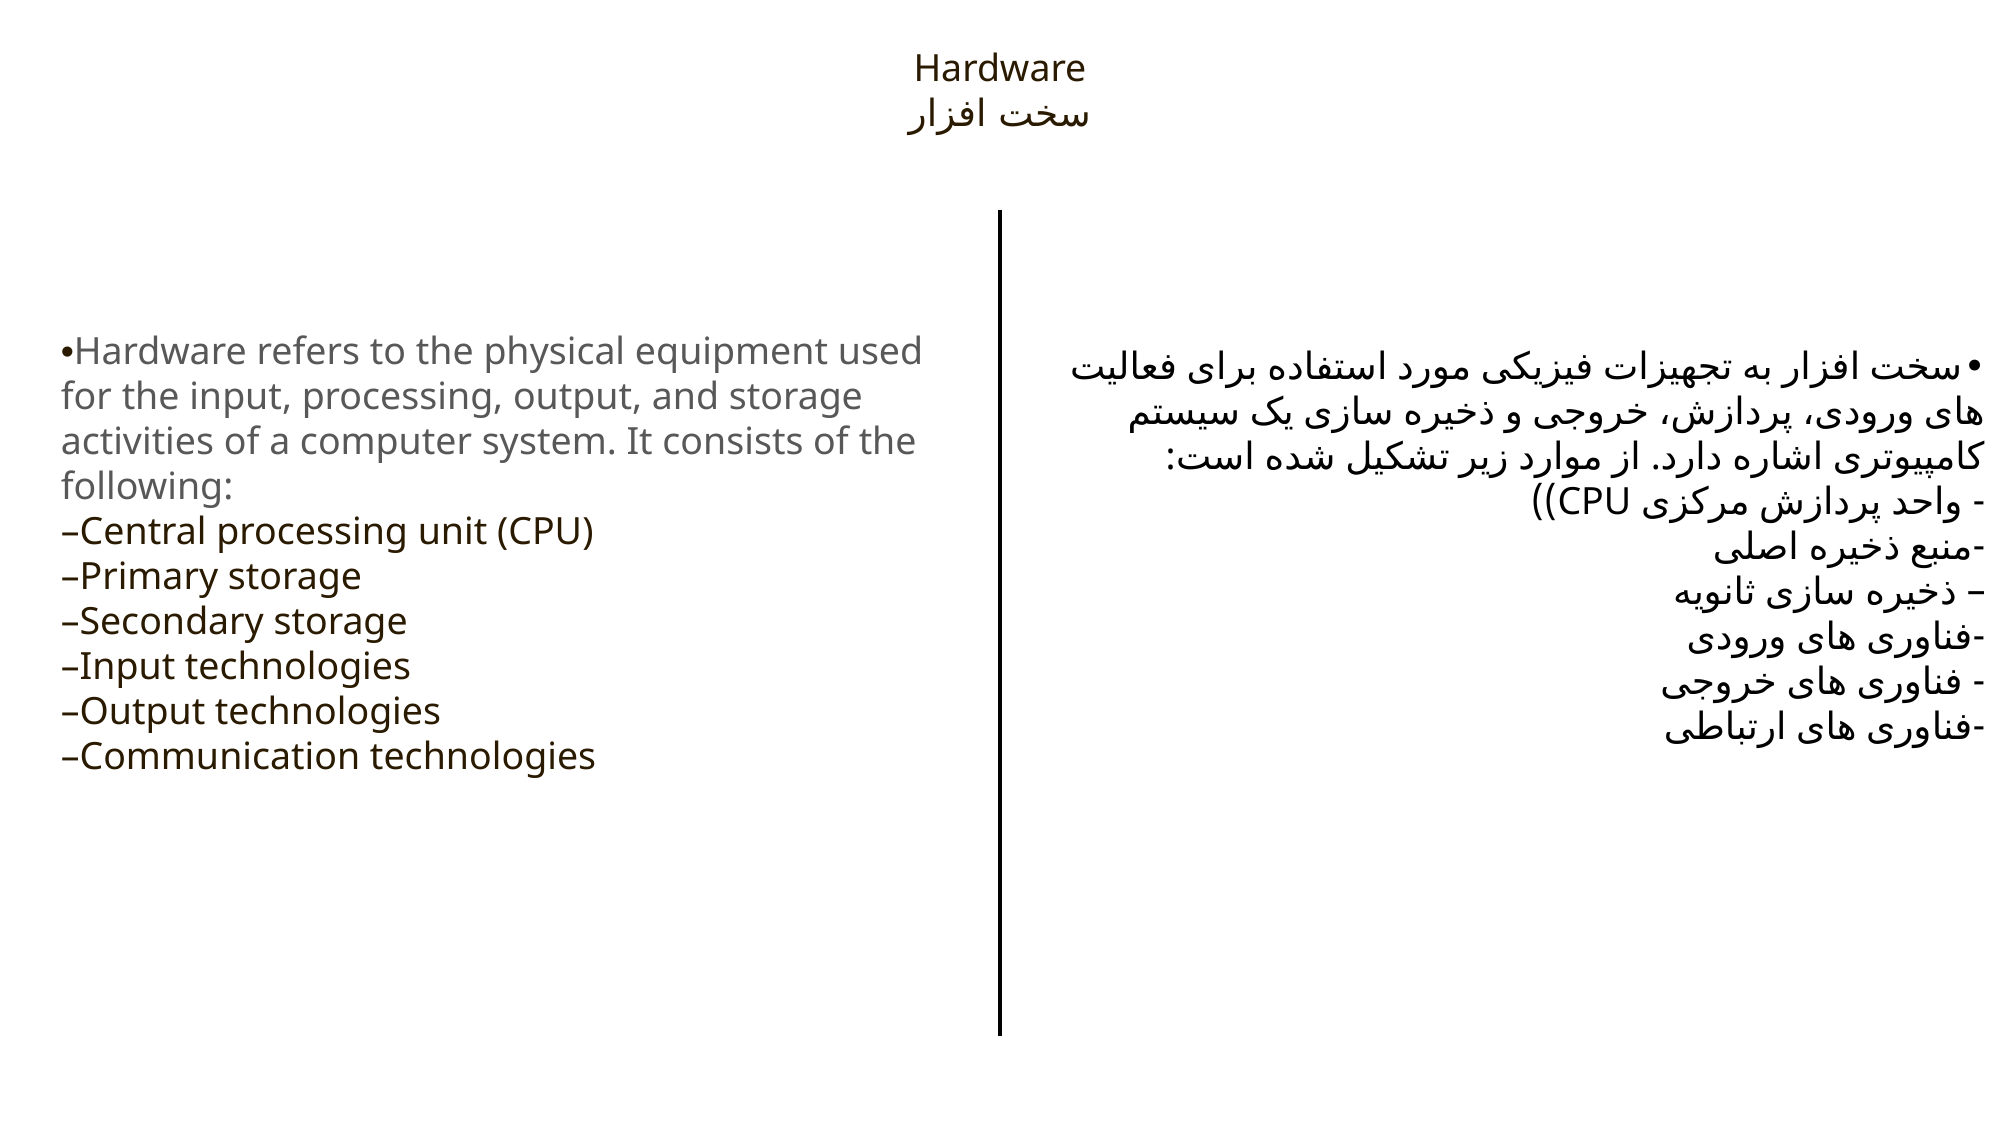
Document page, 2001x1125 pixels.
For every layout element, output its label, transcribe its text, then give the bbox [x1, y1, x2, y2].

text_box •سخت افزار به تجهیزات فیزیکی مورد استفاده برای فعالیت های ورودی، پردازش، خروجی و ذخیره سازی یک سیستم کامپیوتری اشاره دارد. از موارد زیر تشکیل شده است: - واحد پردازش مرکزی CPU)) -منبع ذخیره اصلی – ذخیره سازی ثانویه -فناوری های ورودی - فناوری های خروجی -فناوری های ارتباطی [1001, 334, 2000, 755]
text_box •Hardware refers to the physical equipment used for the input, processing, output, and storage activities of a computer system. It consists of the following: –Central processing unit (CPU) –Primary storage –Secondary storage –Input technologies –Output technologies –Communication technologies [46, 229, 976, 785]
text_box Hardware سخت افزار [0, 36, 2000, 142]
